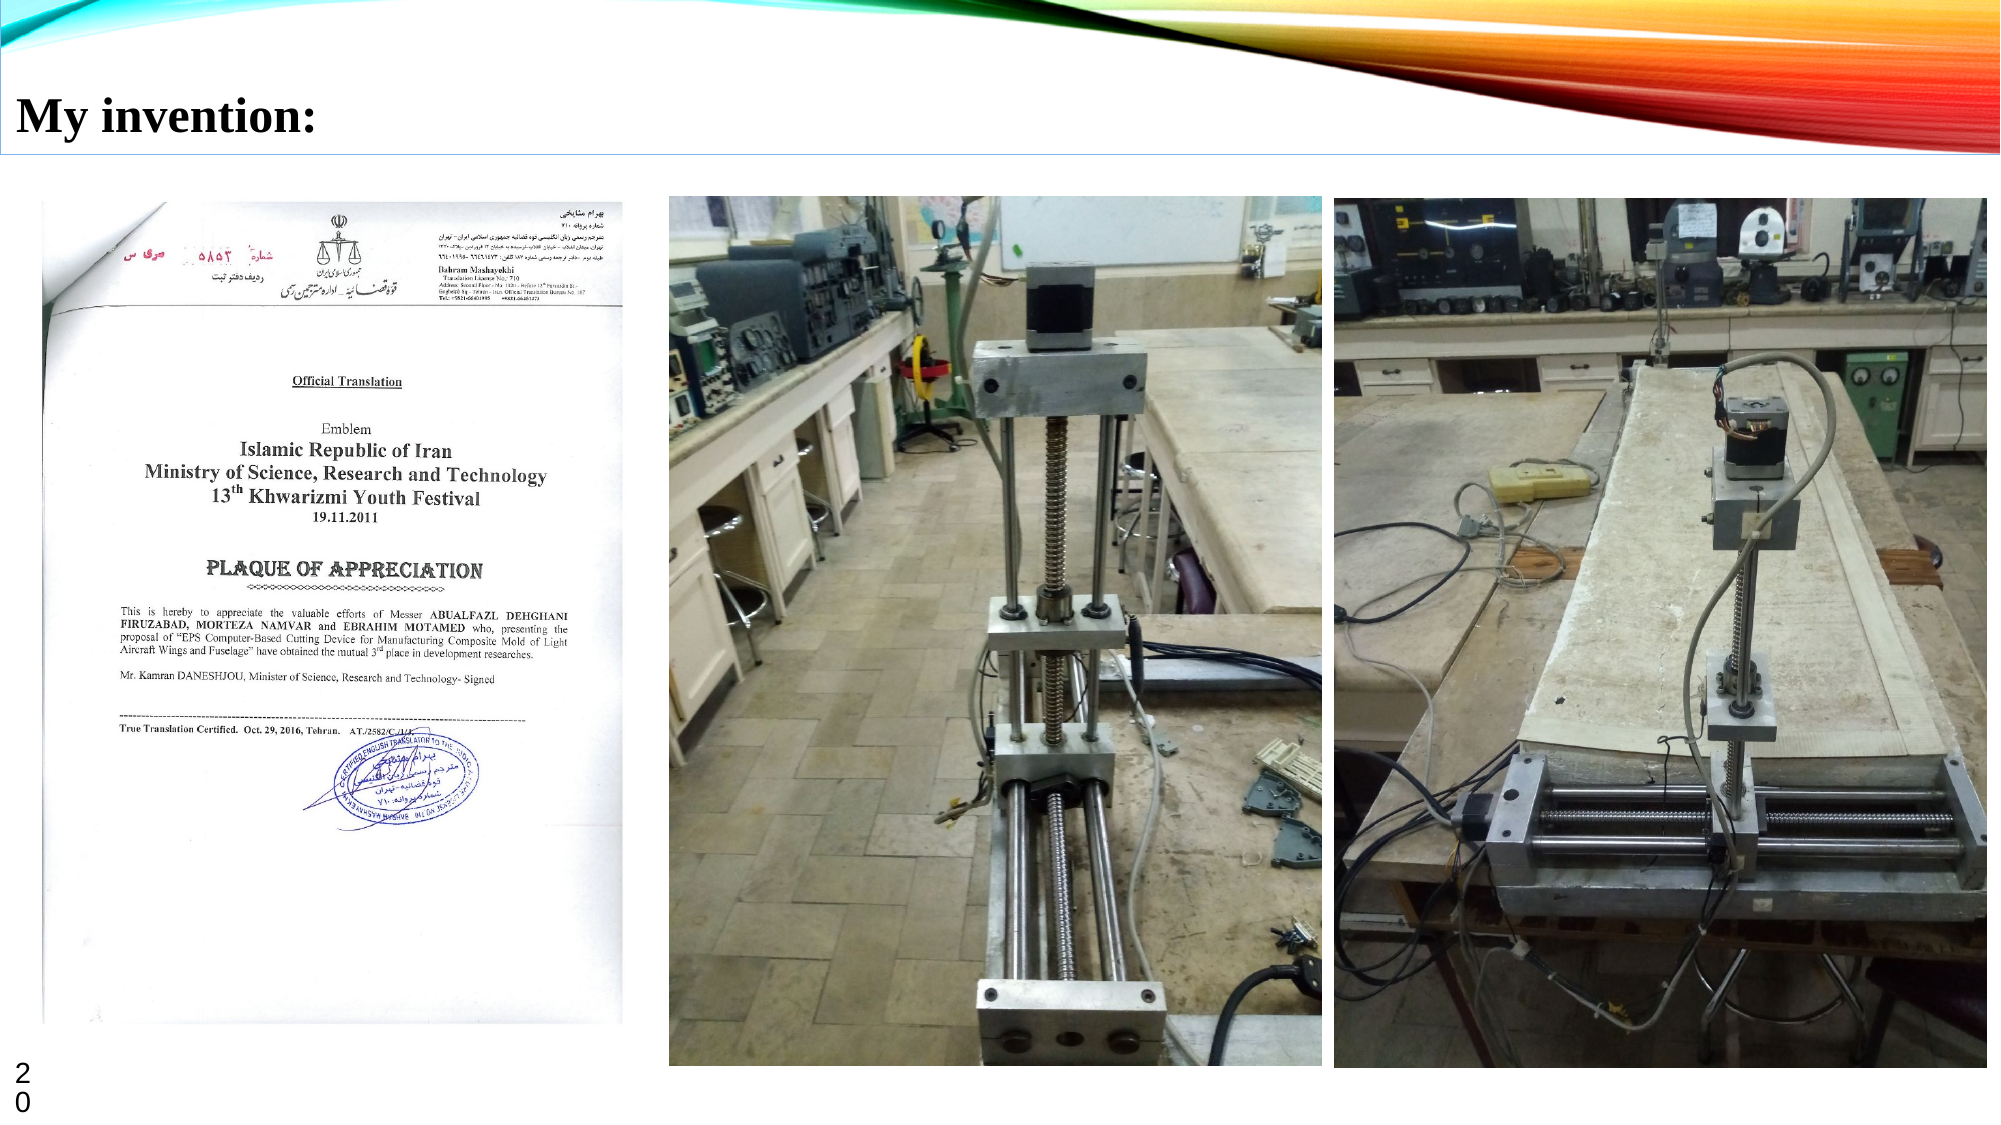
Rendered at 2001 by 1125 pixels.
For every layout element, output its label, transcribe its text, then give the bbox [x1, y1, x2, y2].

slide_number 20 [0, 1046, 63, 1125]
picture [0, 0, 2000, 155]
picture [1334, 197, 1987, 1068]
picture [669, 196, 1322, 1066]
picture [40, 196, 627, 1026]
